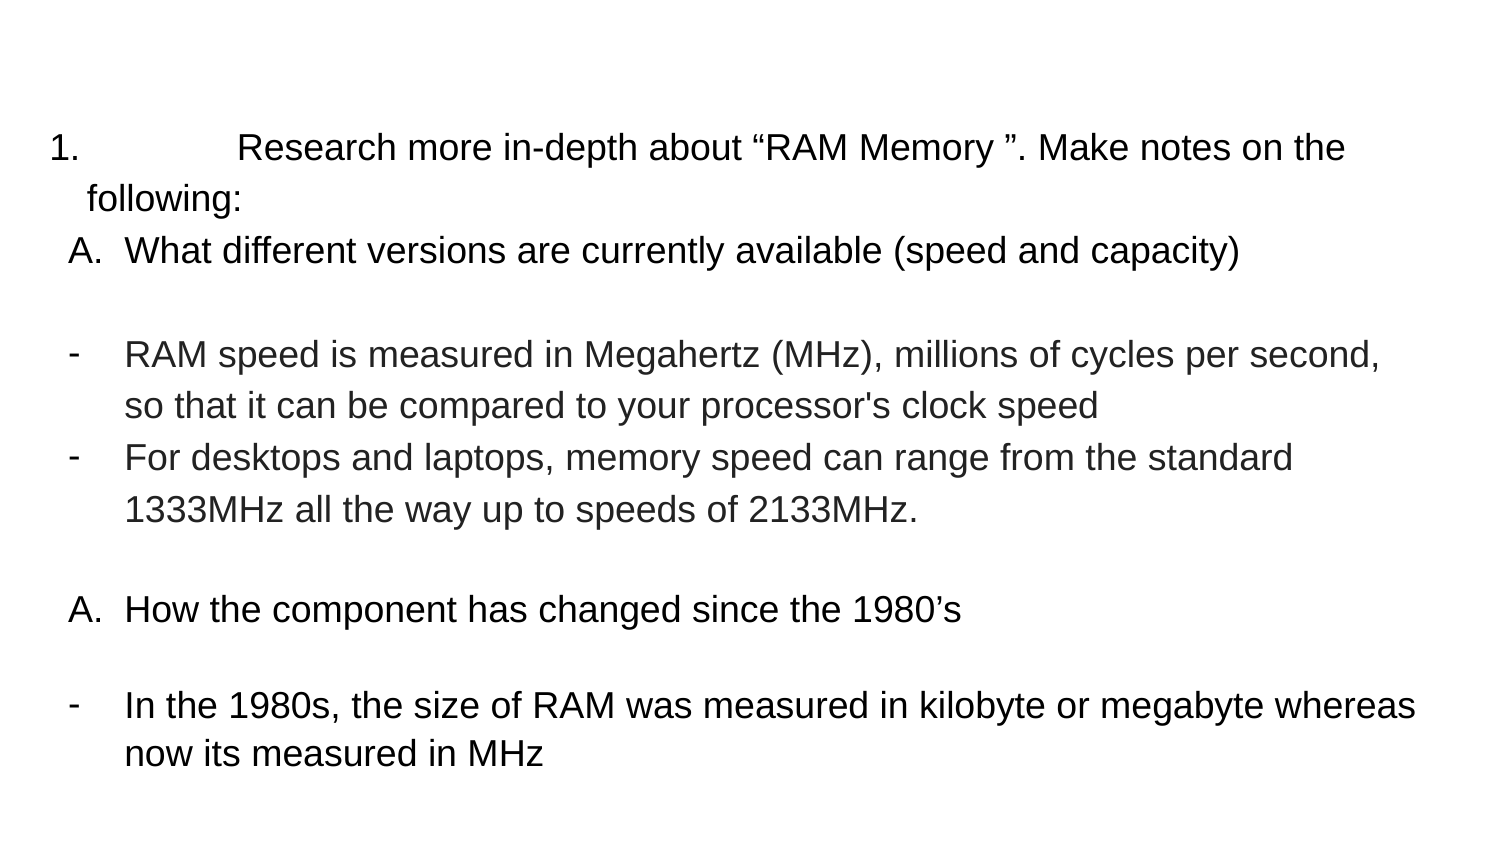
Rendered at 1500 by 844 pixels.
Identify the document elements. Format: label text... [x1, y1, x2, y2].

subtitle 1. Research more in-depth about “RAM Memory ”. Make notes on the following: What different versions are currently available (speed and capacity) RAM speed is measured in Megahertz (MHz), millions of cycles per second, so that it can be compared to your processor's clock speed For desktops and laptops, memory speed can range from the standard 1333MHz all the way up to speeds of 2133MHz. How the component has changed since the 1980’s In the 1980s, the size of RAM was measured in kilobyte or megabyte whereas now its measured in MHz [34, 100, 1432, 819]
